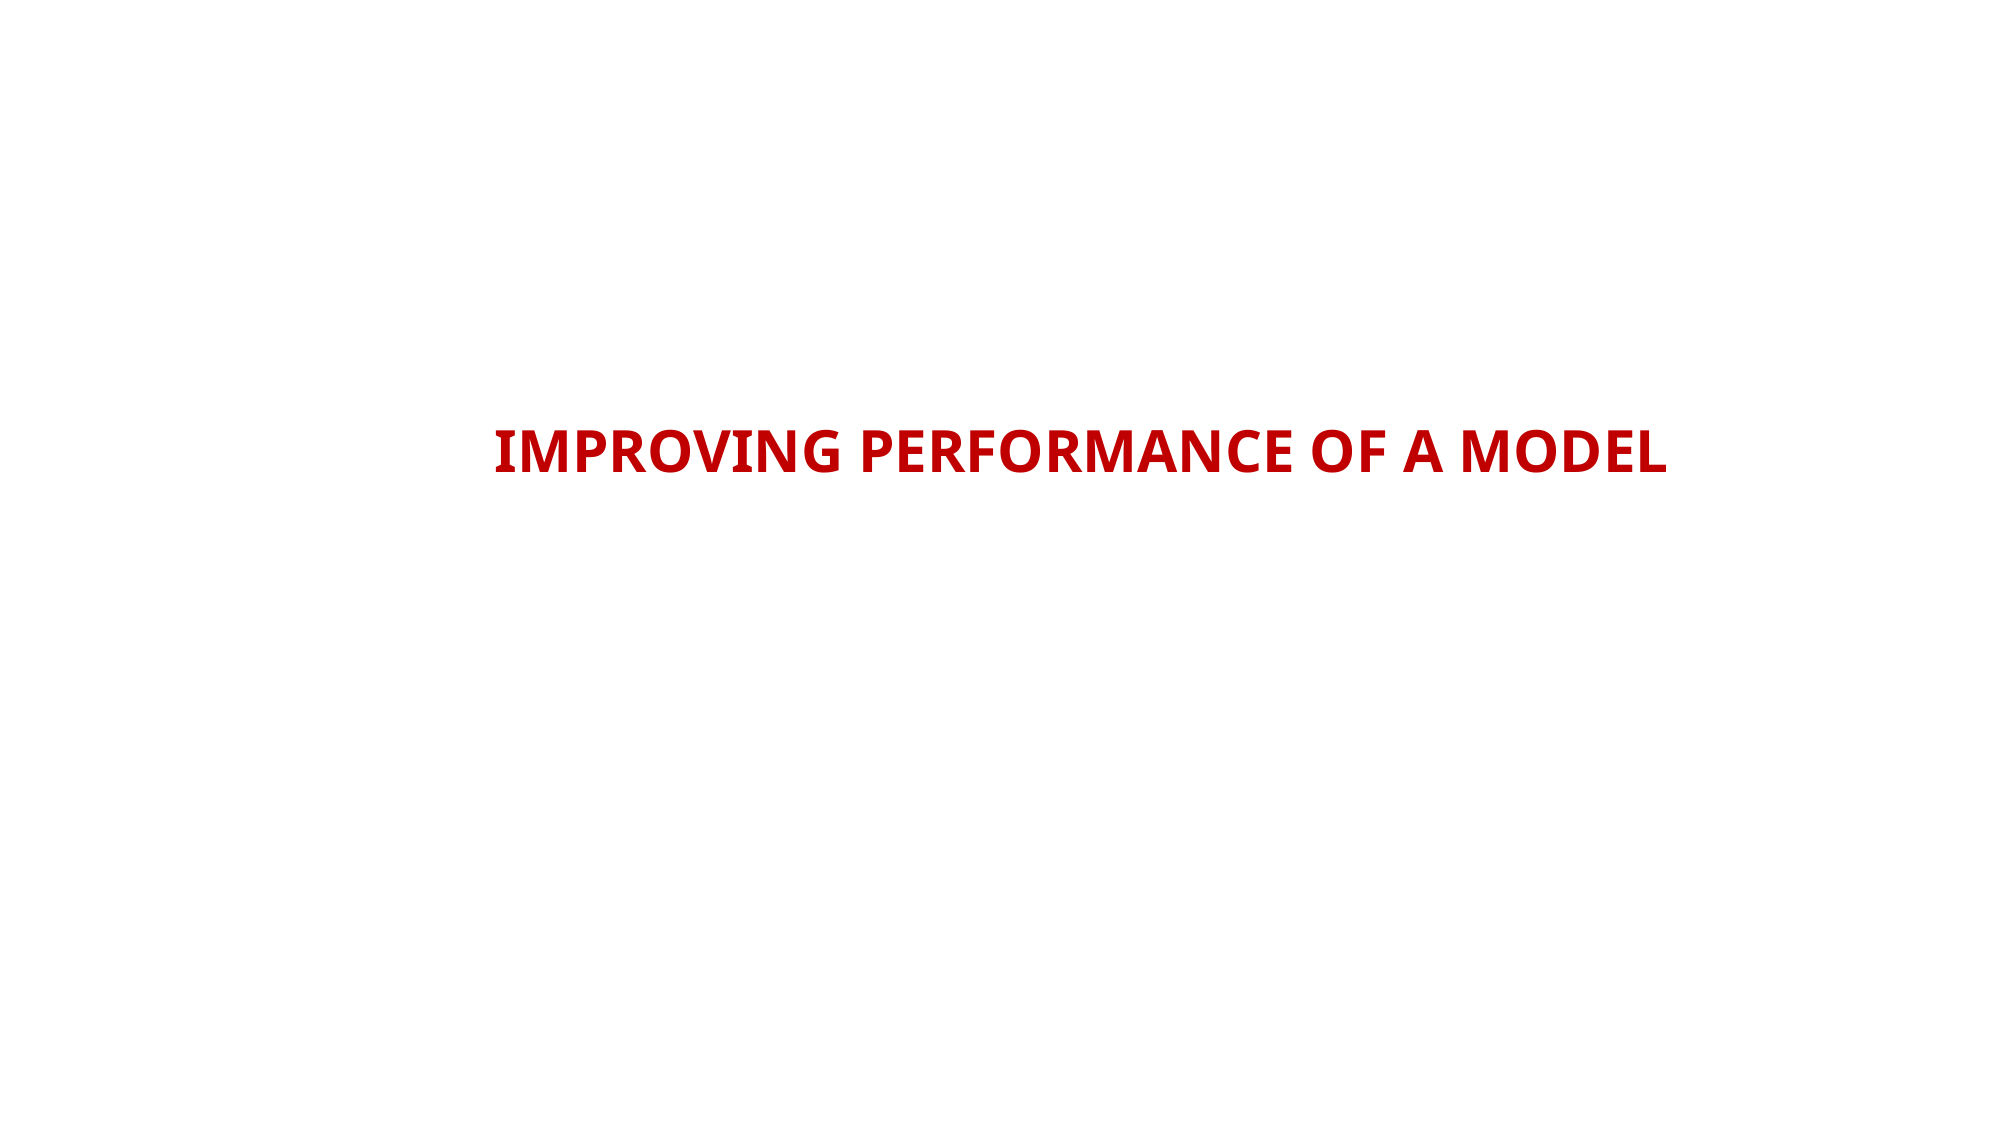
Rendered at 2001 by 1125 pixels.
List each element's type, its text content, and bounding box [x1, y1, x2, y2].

title IMPROVING PERFORMANCE OF A MODEL [219, 423, 1945, 484]
